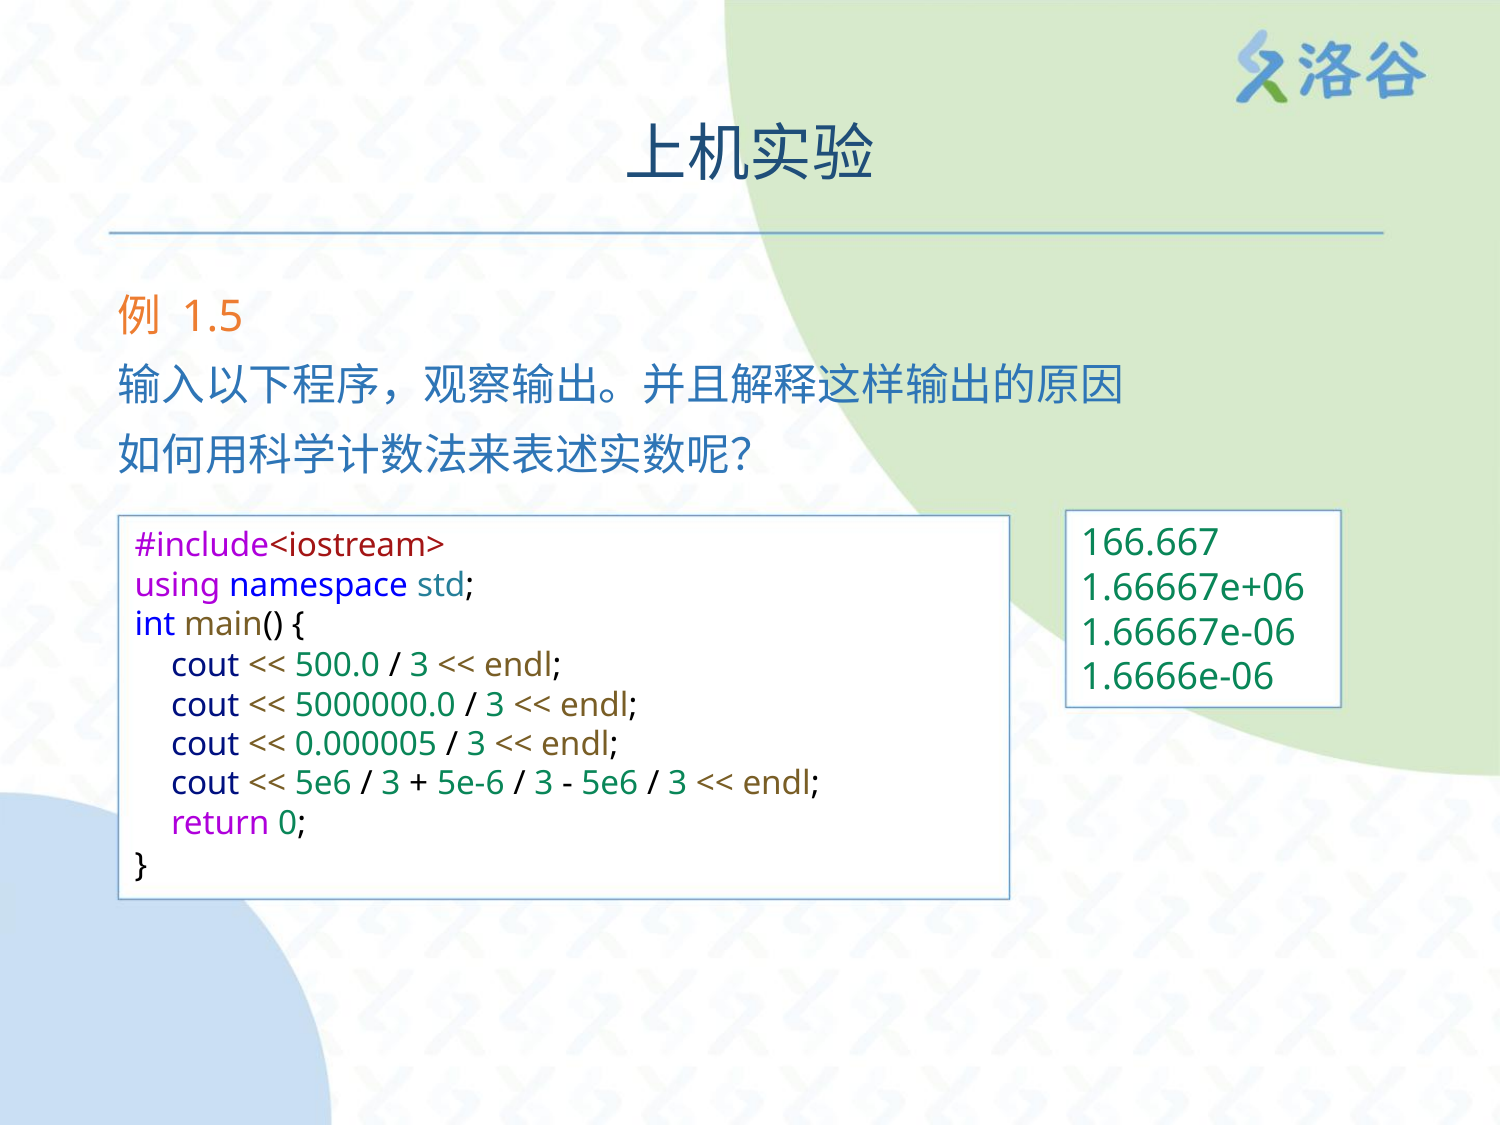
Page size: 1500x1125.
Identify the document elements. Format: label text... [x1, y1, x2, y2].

text_box cout << 500.0 / 3 << endl; cout << 5000000.0 / 3 << endl; cout << 0.000005 / 3 << endl; cout << 5e6 / 3 + 5e-6 / 3 - 5e6 / 3 << endl; return 0; [170, 644, 1017, 842]
text_box } [134, 844, 178, 884]
text_box 输入以下程序，观察输出。并且解释这样输出的原因 如何用科学计数法来表述实数呢？ [117, 363, 1149, 479]
text_box 166.667 [1080, 519, 1251, 564]
text_box 上机实验 [624, 122, 901, 188]
text_box using namespace std; int main() { [134, 564, 525, 643]
text_box 例 1.5 [117, 294, 254, 341]
text_box 1.66667e+06 1.66667e-06 1.6666e-06 [1080, 564, 1333, 697]
text_box [0, 0, 1500, 1125]
text_box #include<iostream> [134, 524, 489, 564]
